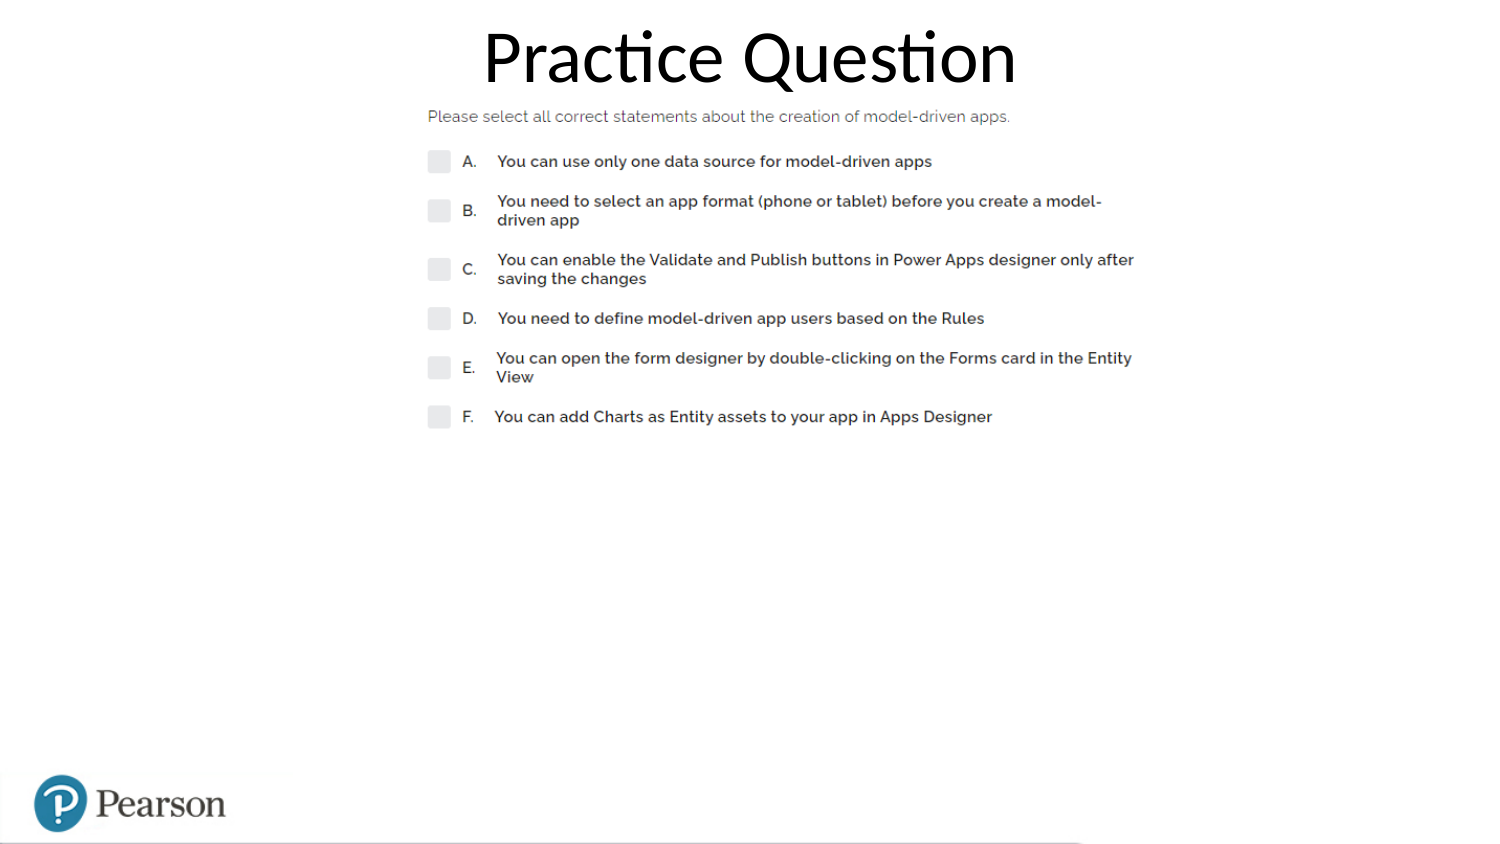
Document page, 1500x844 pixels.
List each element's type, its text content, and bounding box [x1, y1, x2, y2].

picture [0, 0, 1500, 844]
title Practice Question [132, 0, 1371, 92]
